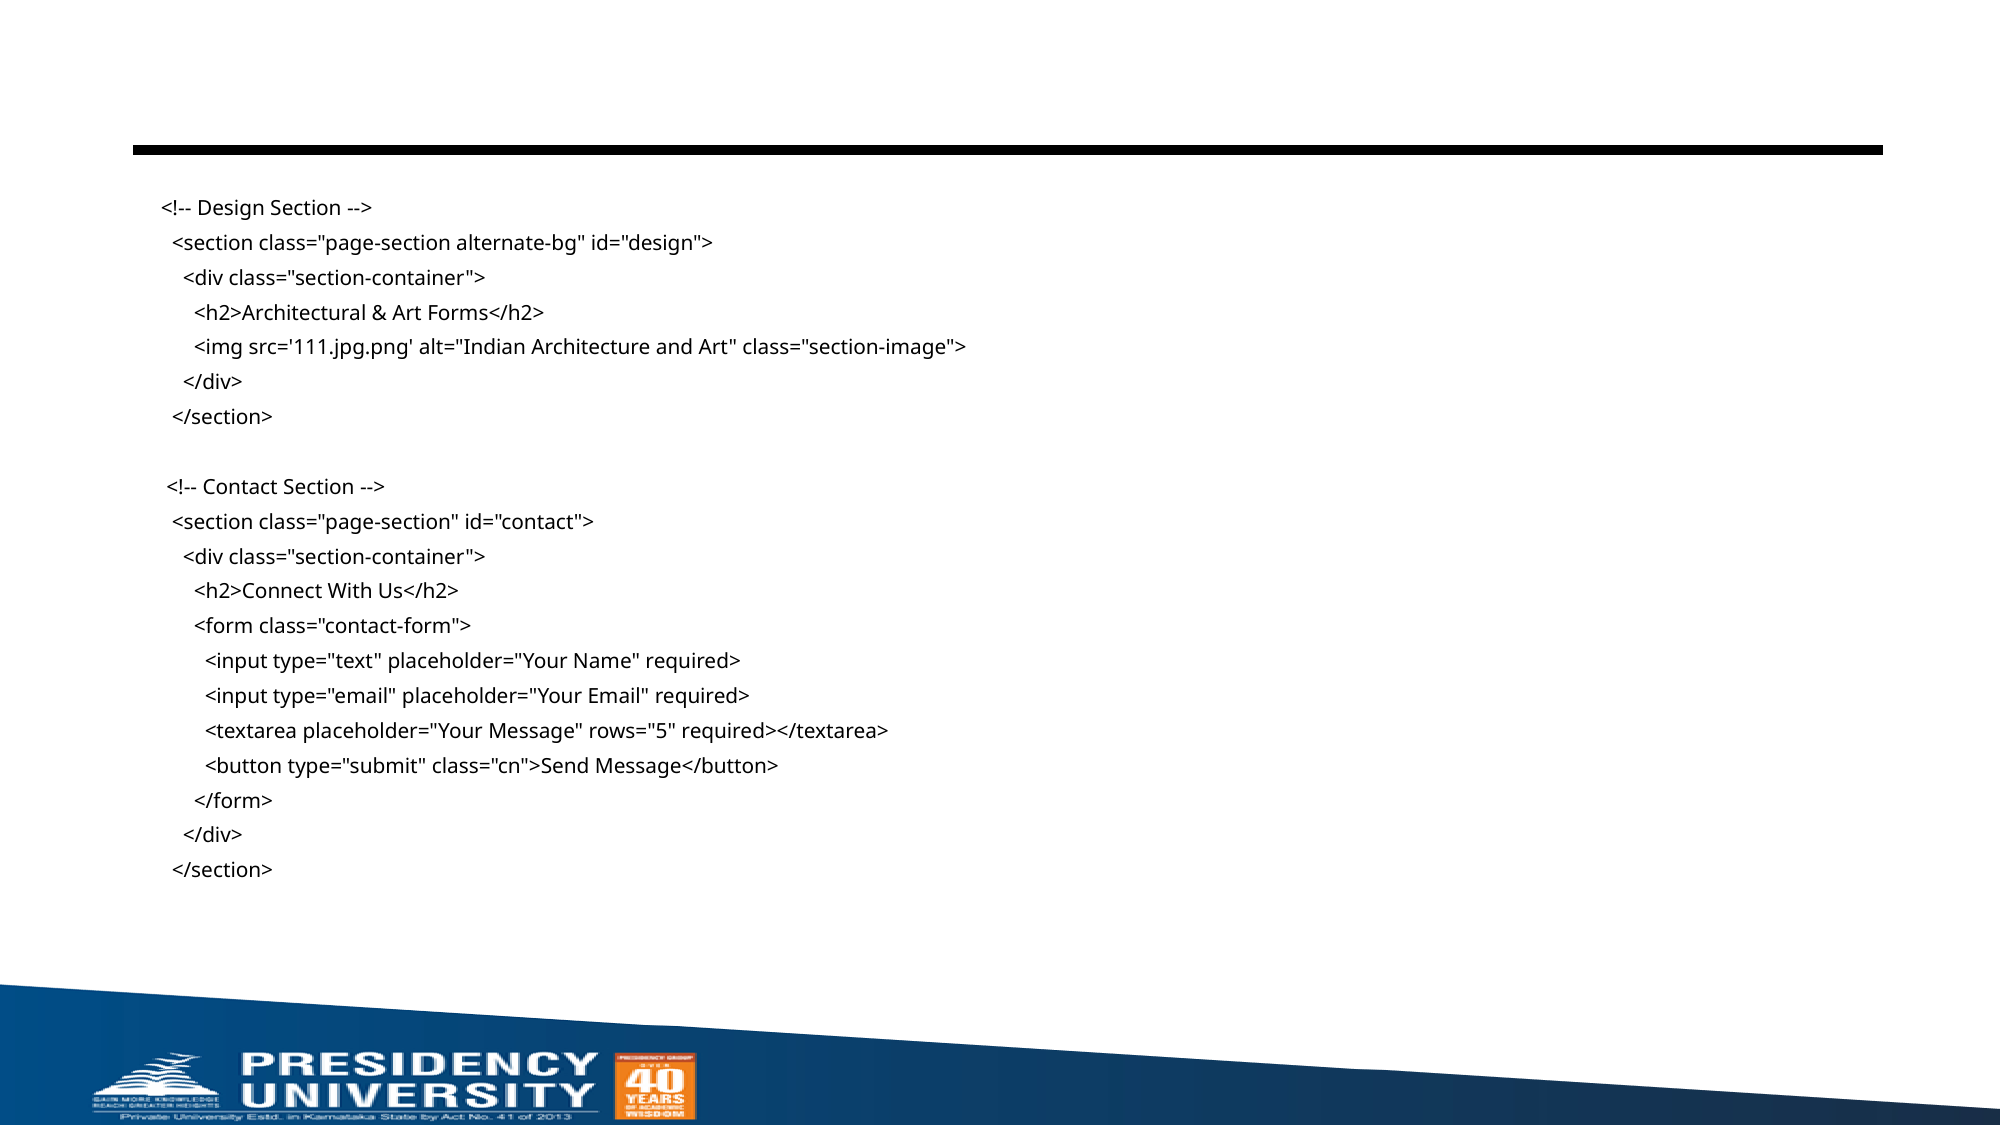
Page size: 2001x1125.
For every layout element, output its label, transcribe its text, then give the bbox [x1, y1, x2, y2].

picture [0, 982, 2000, 1125]
list <!-- Design Section --> <section class="page-section alternate-bg" id="design"> <div class="section-container"> <h2>Architectural & Art Forms</h2> <img src='111.jpg.png' alt="Indian Architecture and Art" class="section-image"> </div> </section> <!-- Contact Section --> <section class="page-section" id="contact"> <div class="section-container"> <h2>Connect With Us</h2> <form class="contact-form"> <input type="text" placeholder="Your Name" required> <input type="email" placeholder="Your Email" required> <textarea placeholder="Your Message" rows="5" required></textarea> <button type="submit" class="cn">Send Message</button> </form> </div> </section> [133, 187, 1884, 1000]
